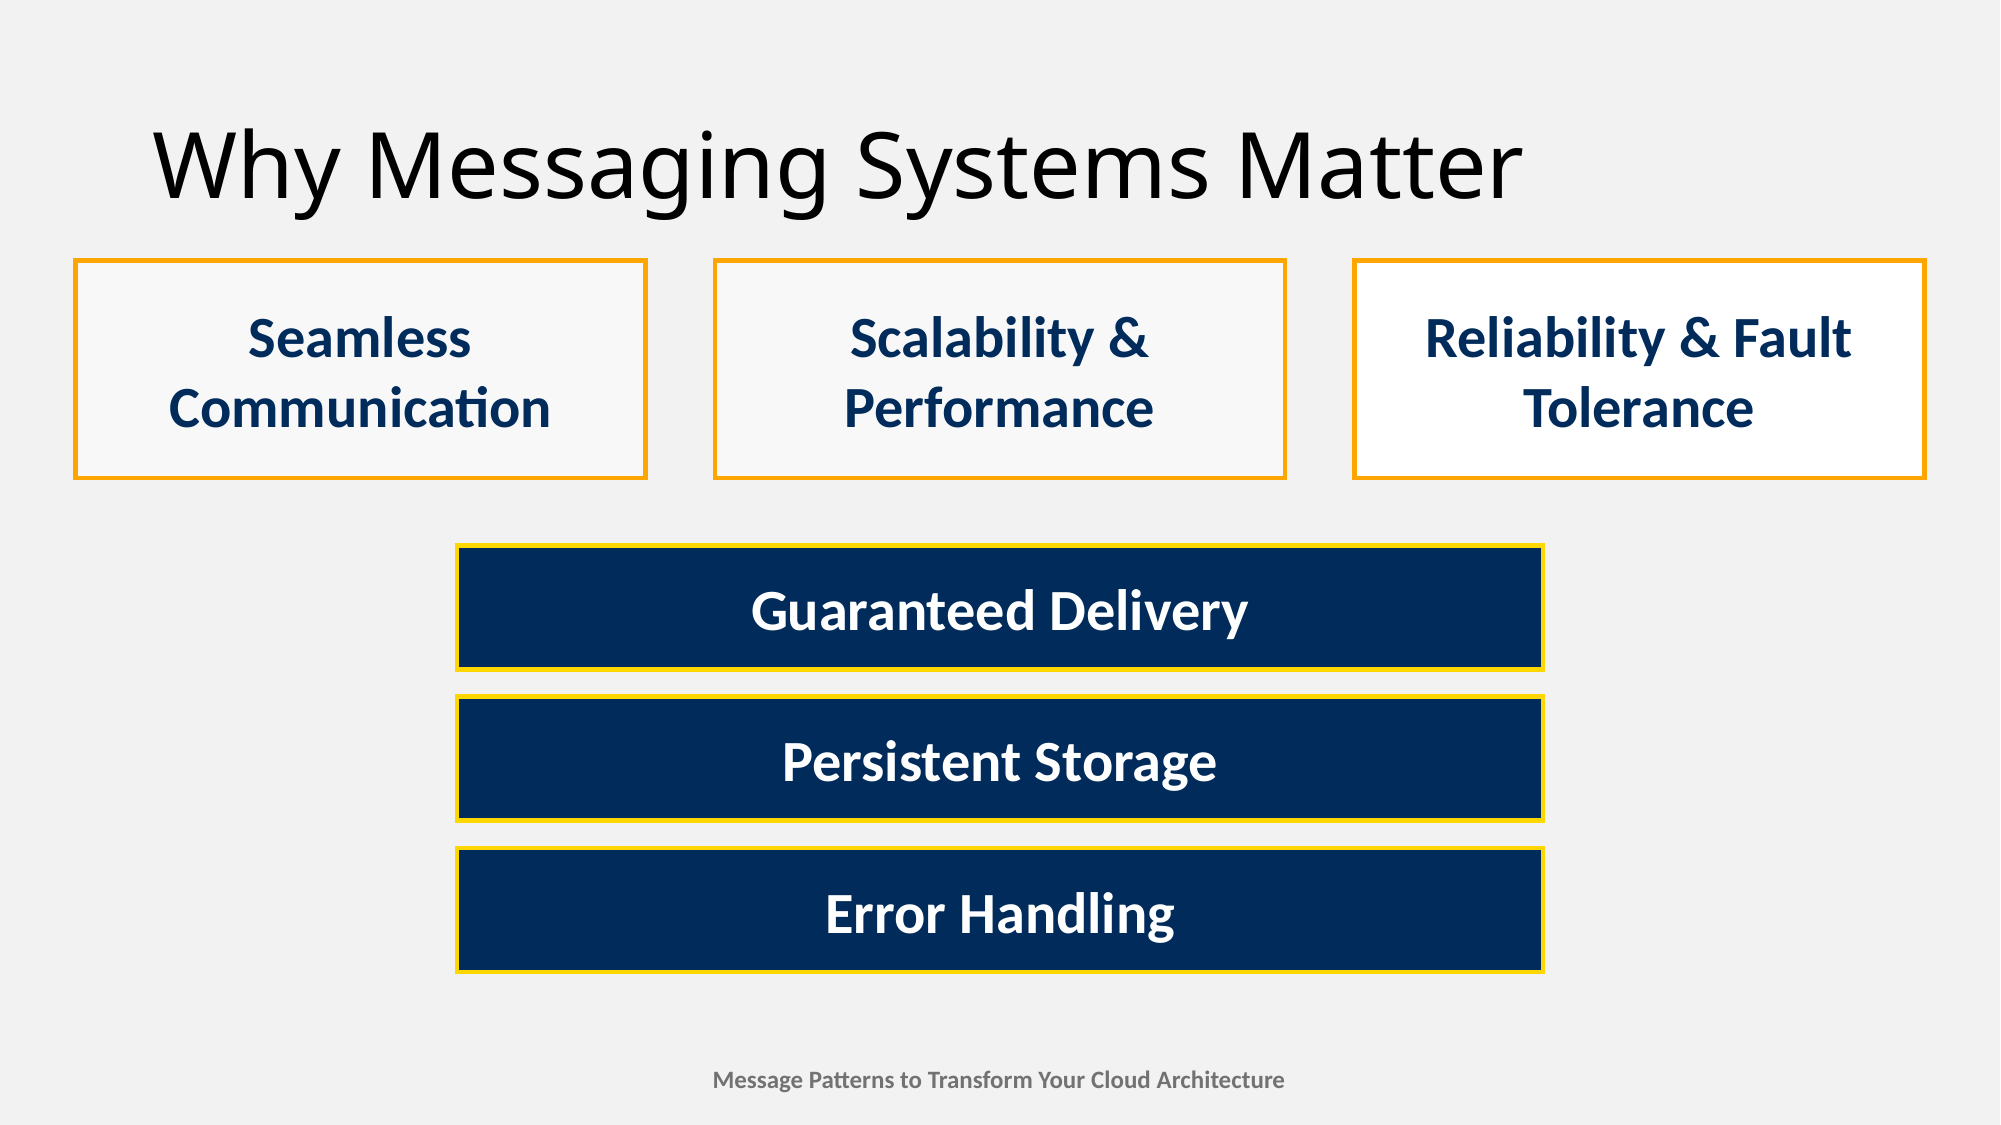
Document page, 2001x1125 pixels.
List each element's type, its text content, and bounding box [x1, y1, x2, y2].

text_box Scalability & Performance [714, 260, 1286, 479]
text_box Guaranteed Delivery [456, 544, 1544, 670]
text_box Persistent Storage [456, 695, 1544, 821]
text_box Seamless Communication [74, 260, 647, 479]
text_box Error Handling [456, 847, 1544, 973]
text_box Reliability & Fault Tolerance [1353, 260, 1925, 479]
title Why Messaging Systems Matter [137, 59, 1863, 278]
